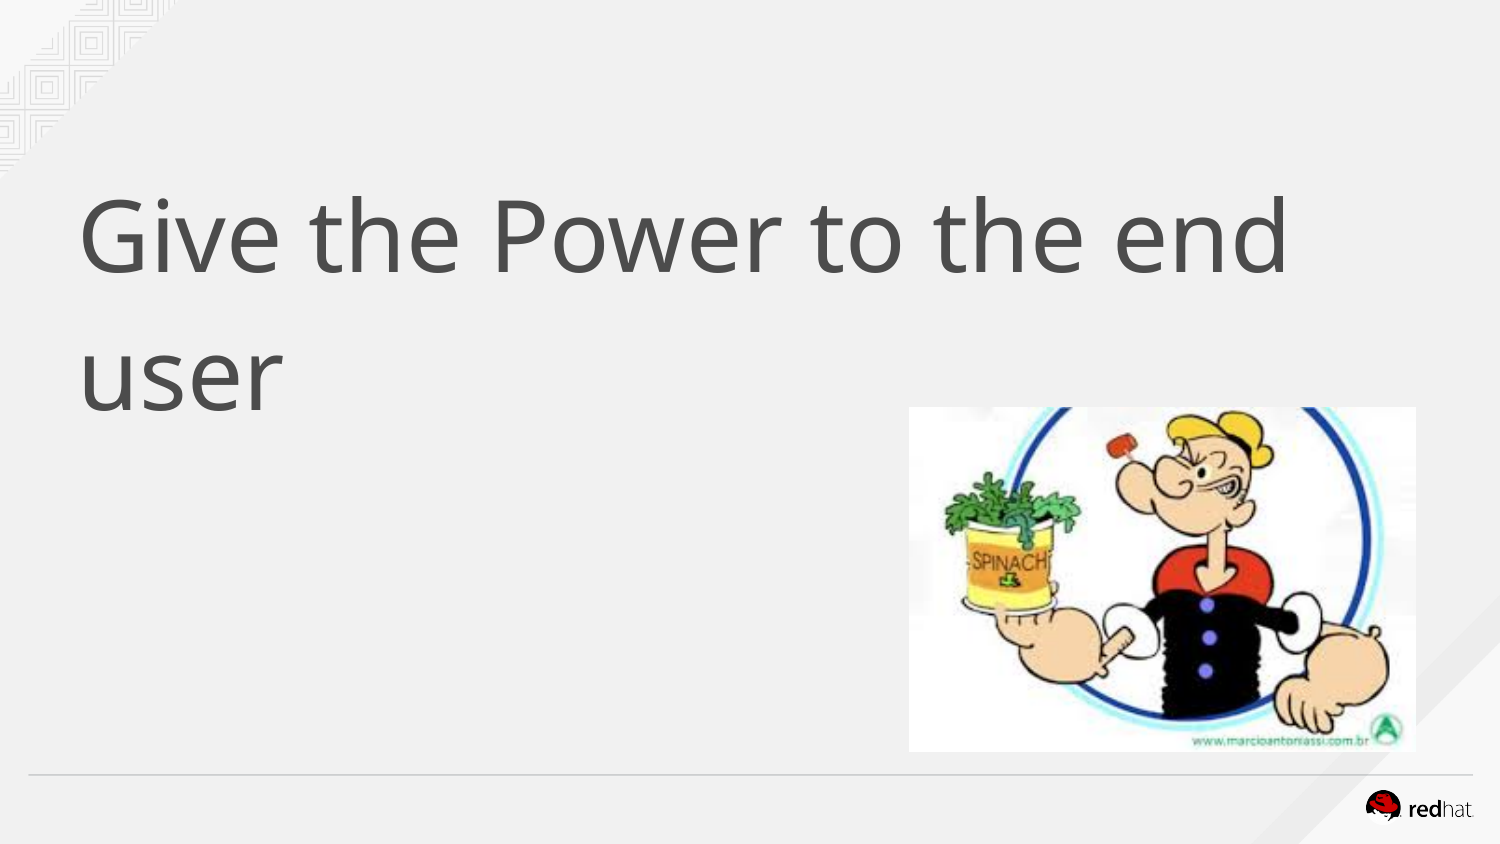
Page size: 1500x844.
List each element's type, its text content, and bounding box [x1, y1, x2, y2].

text_box Give the Power to the end user [62, 49, 1461, 536]
picture [0, 0, 1500, 844]
